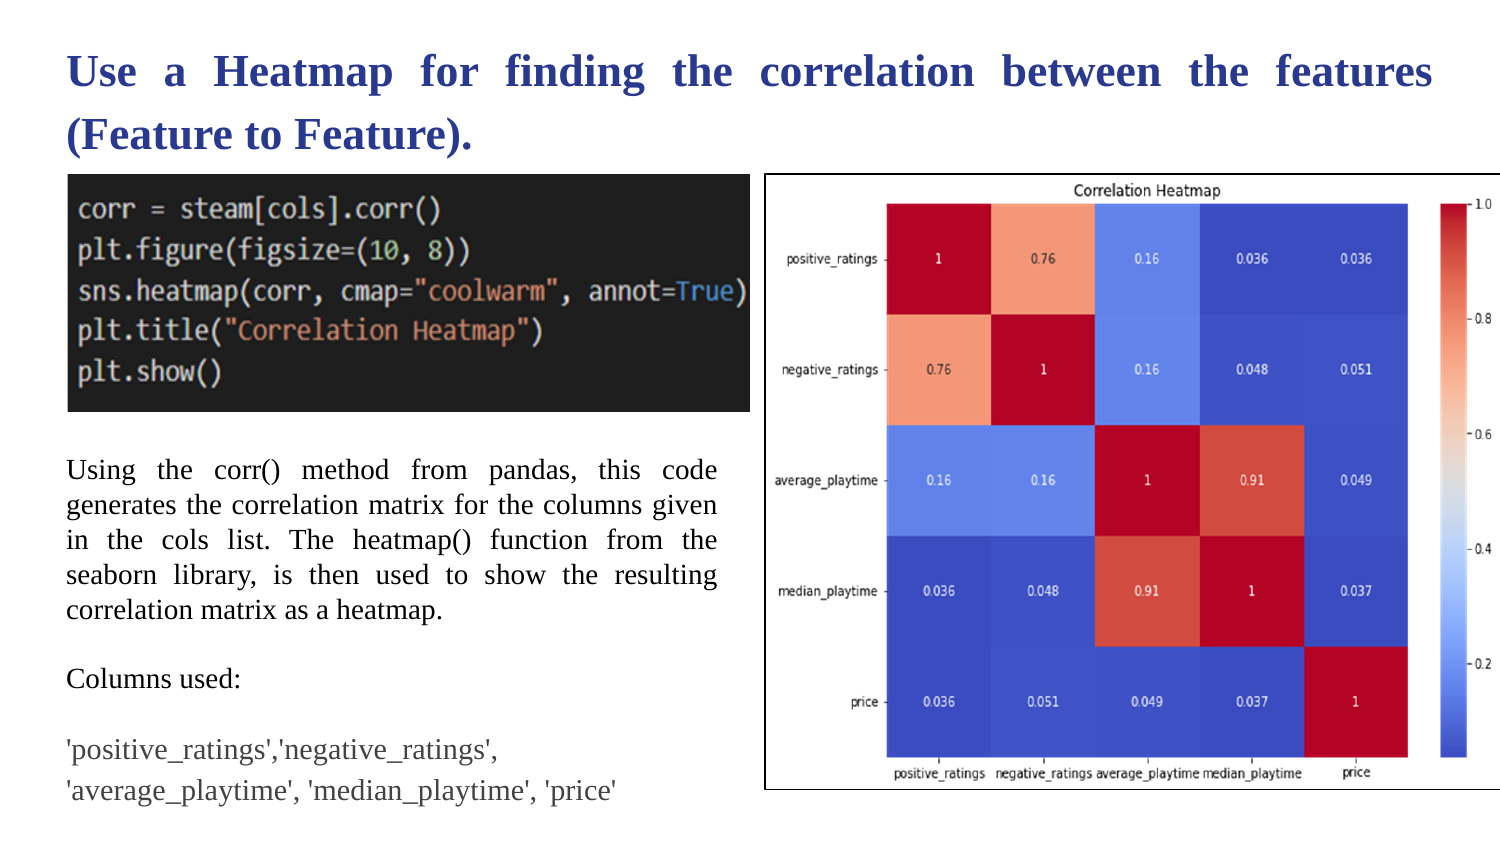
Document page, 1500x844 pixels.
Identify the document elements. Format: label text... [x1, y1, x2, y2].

picture [765, 174, 1500, 789]
title Use a Heatmap for finding the correlation between the features (Feature to Feature). [51, 17, 1449, 117]
picture [67, 174, 751, 412]
text_box Using the corr() method from pandas, this code generates the correlation matrix for the columns given in the cols list. The heatmap() function from the seaborn library, is then used to show the resulting correlation matrix as a heatmap. Columns used: 'positive_ratings','negative_ratings', 'average_playtime', 'median_playtime', 'price' [51, 435, 734, 822]
